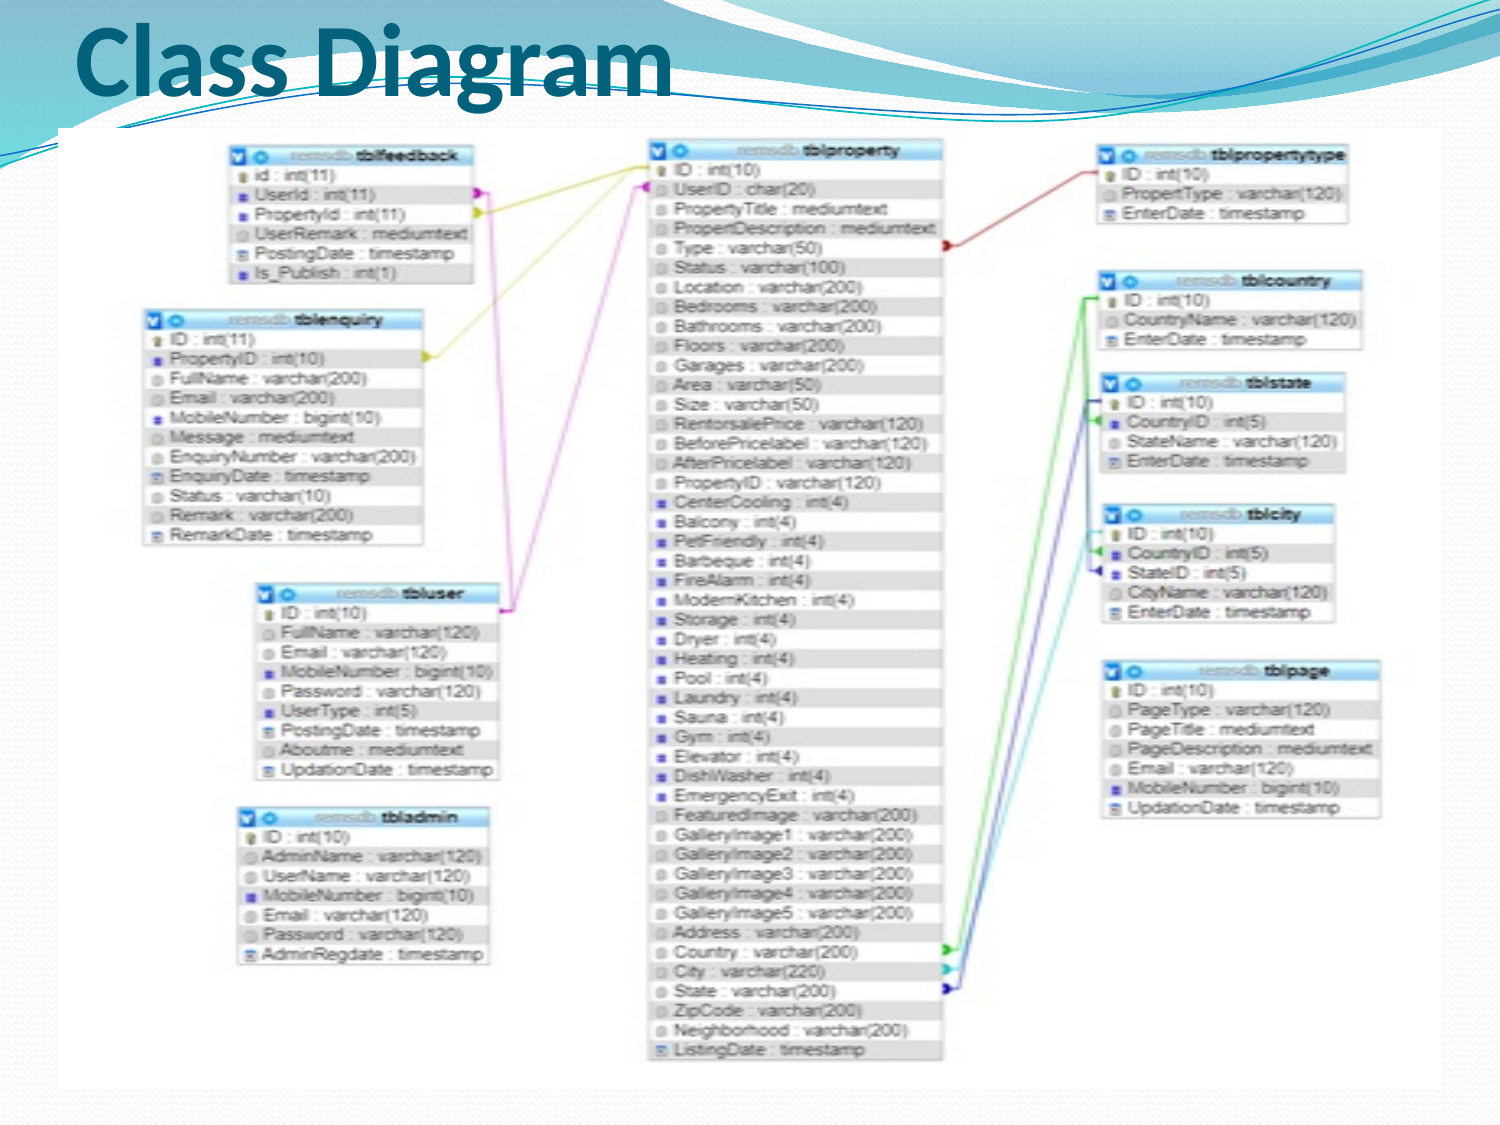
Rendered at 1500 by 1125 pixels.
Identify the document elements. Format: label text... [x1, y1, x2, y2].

title Class Diagram [74, 70, 1426, 118]
picture [58, 128, 1442, 1091]
